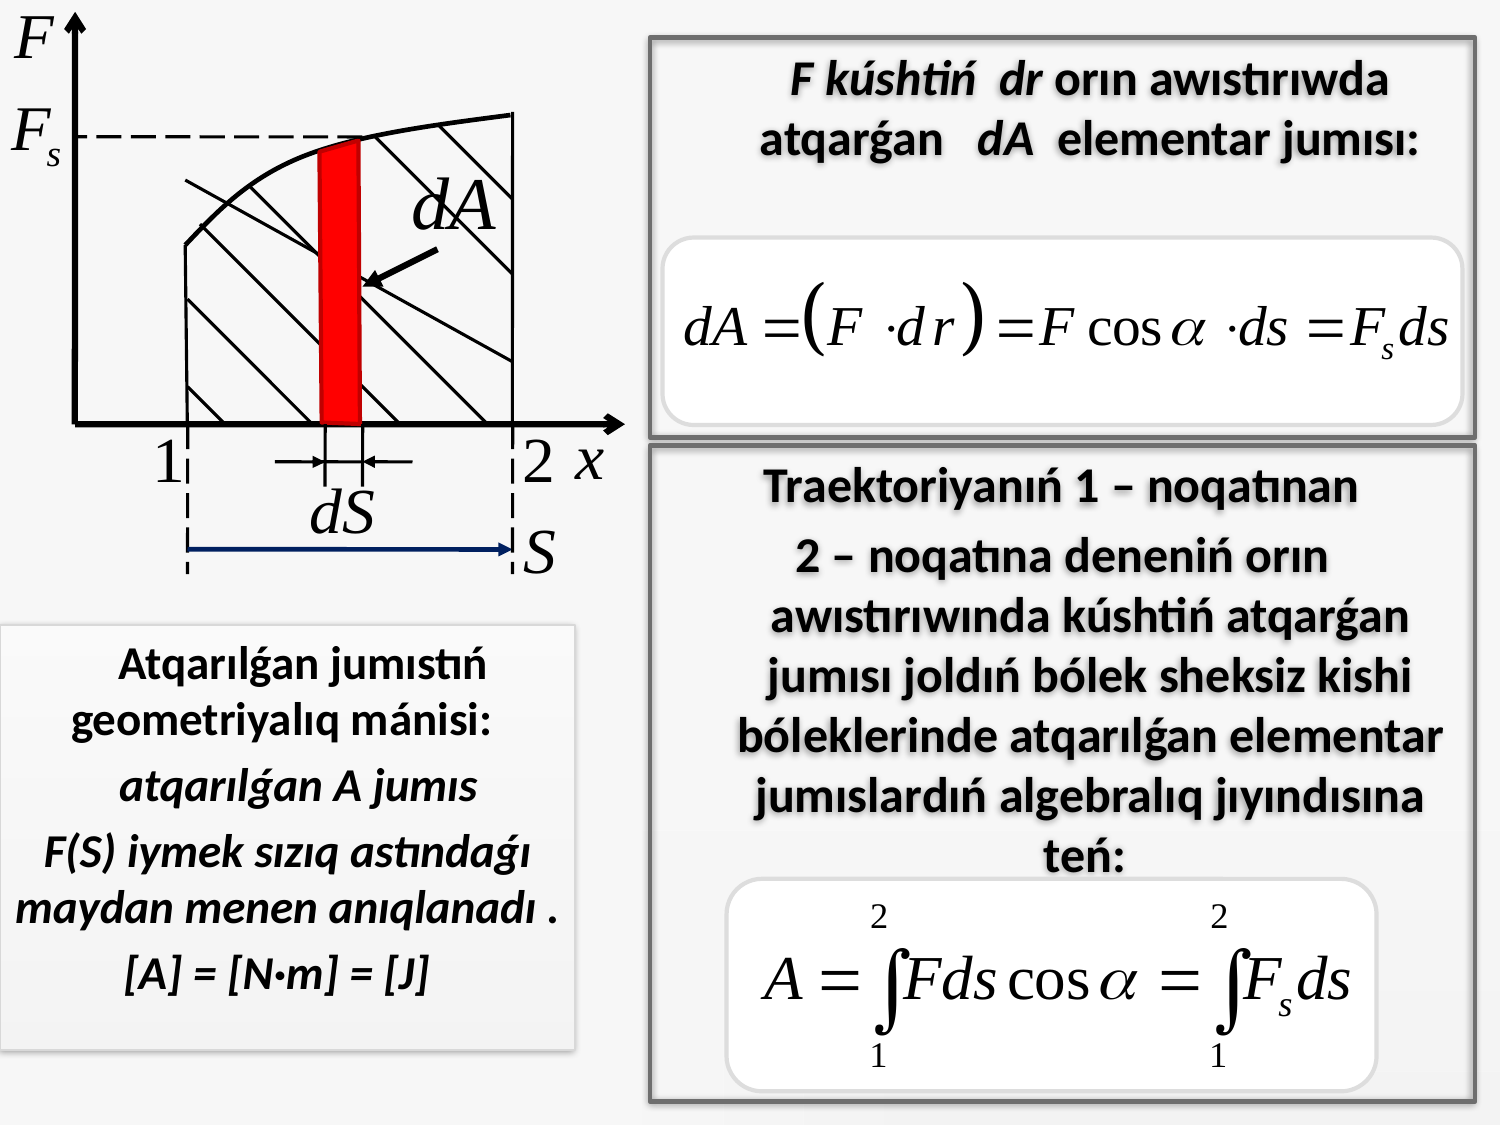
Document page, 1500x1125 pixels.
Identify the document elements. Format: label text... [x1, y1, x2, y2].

list Atqarılǵan jumıstıń geometriyalıq mánisi: atqarılǵan A jumıs F(S) iymek sızıq astındaǵı maydan menen anıqlanadı . [A] = [N·m] = [J] [0, 624, 576, 1051]
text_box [749, 890, 1366, 1079]
text_box [724, 876, 1379, 1094]
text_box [0, 0, 626, 591]
list Traektoriyanıń 1 – noqatınan 2 – noqatına deneniń orın awıstırıwında kúshtiń atqarǵan jumısı joldıń bólek sheksiz kishi bóleklerinde atqarılǵan elementar jumıslardıń algebralıq jıyındısına teń: [649, 445, 1476, 1102]
list F kúshtiń dr orın awıstırıwda atqarǵan dA elementar jumısı: [649, 37, 1476, 438]
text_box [674, 274, 1461, 388]
